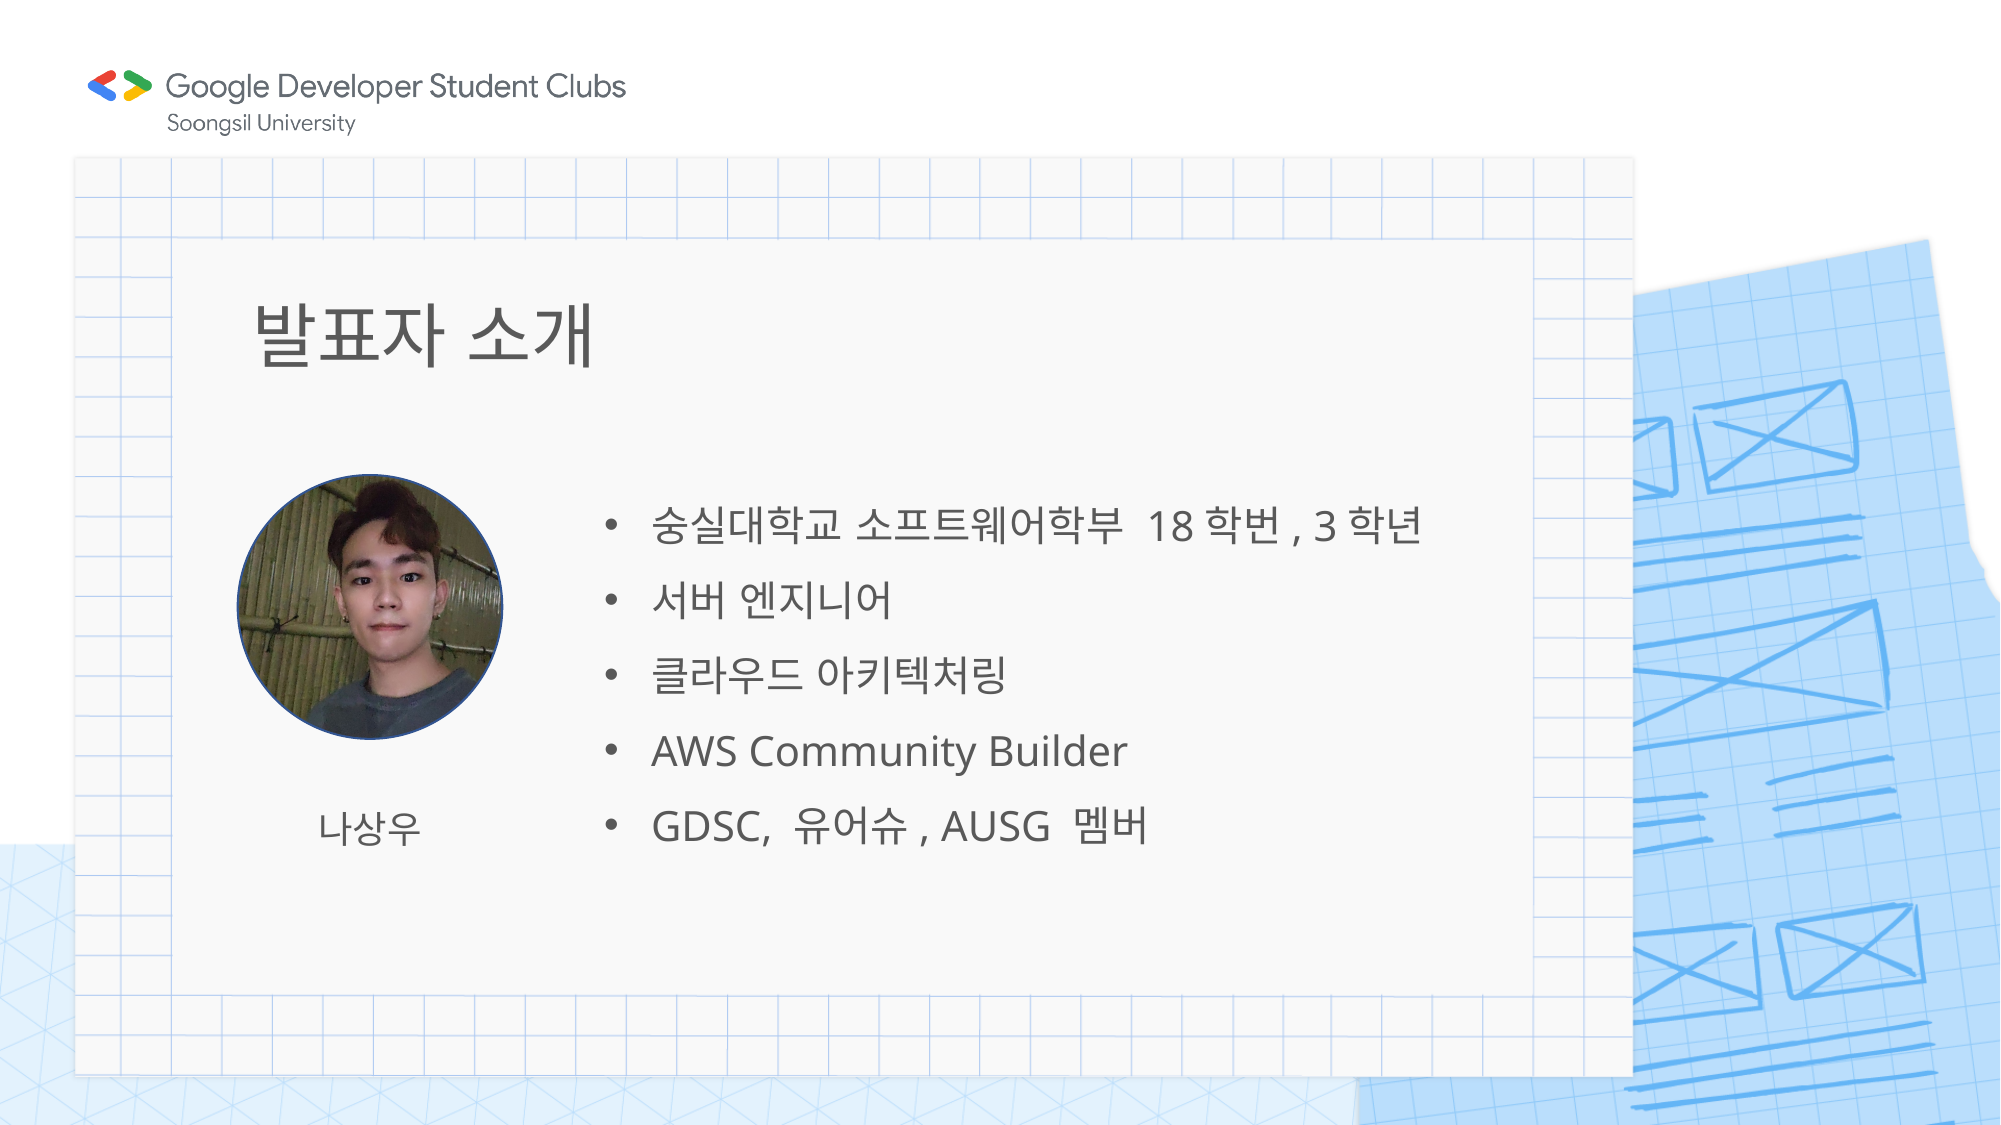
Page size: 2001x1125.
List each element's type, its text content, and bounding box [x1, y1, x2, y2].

text_box [236, 474, 504, 740]
text_box 발표자 소개 [237, 284, 612, 384]
text_box 나상우 [303, 798, 437, 858]
picture [0, 0, 2001, 1125]
text_box 숭실대학교 소프트웨어학부 18학번, 3학년 서버 엔지니어 클라우드 아키텍처링 AWS Community Builder GDSC, 유어슈, AUSG 멤버 [589, 467, 1535, 858]
